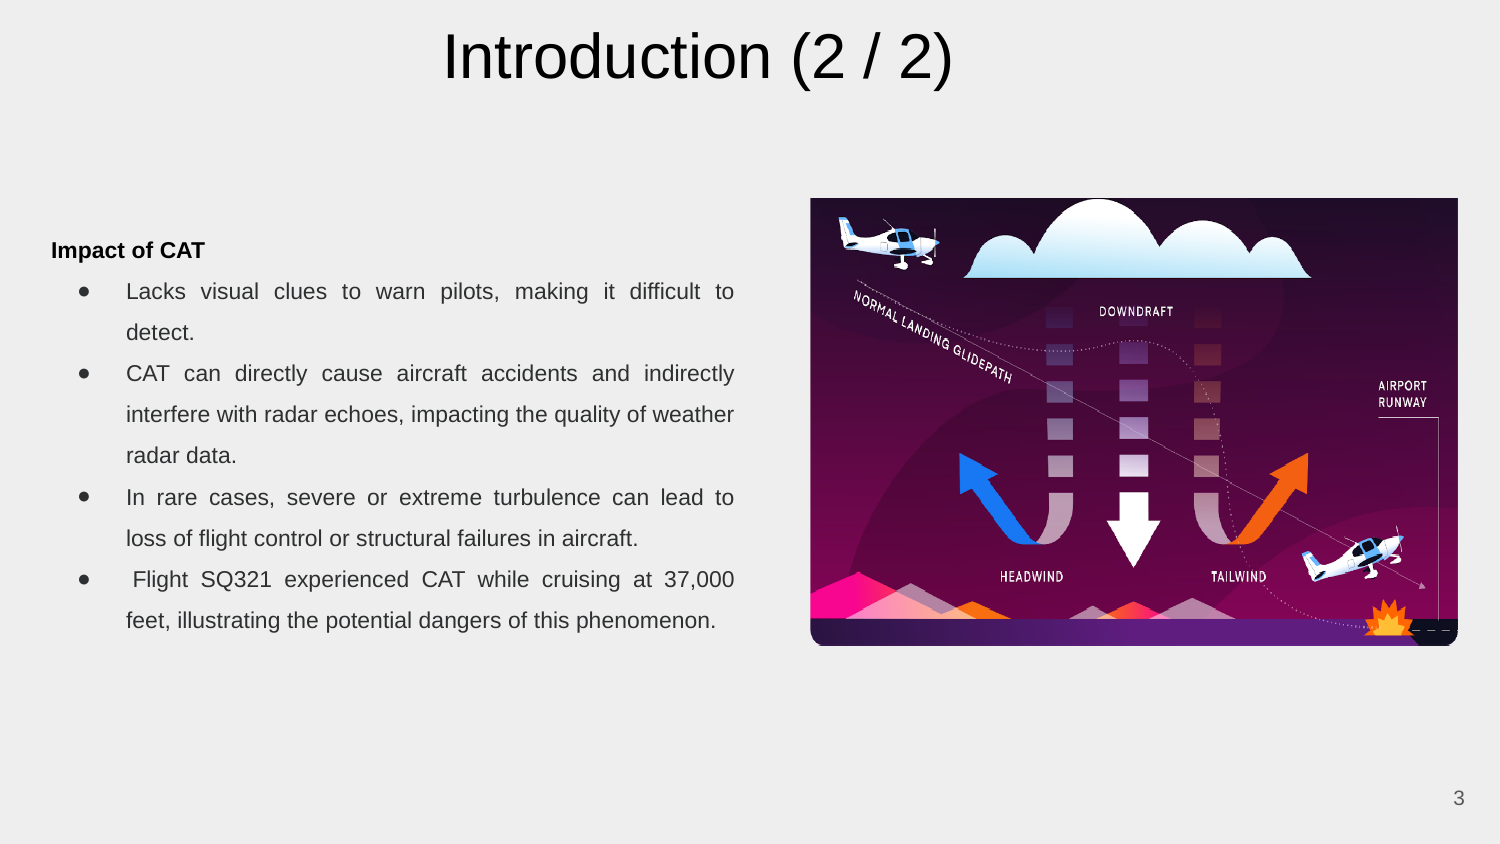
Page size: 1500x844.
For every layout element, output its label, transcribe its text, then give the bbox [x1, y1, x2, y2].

picture [809, 197, 1459, 646]
slide_number ‹#› [1389, 764, 1480, 830]
text_box Impact of CAT Lacks visual clues to warn pilots, making it difficult to detect. CAT can directly cause aircraft accidents and indirectly interfere with radar echoes, impacting the quality of weather radar data. In rare cases, severe or extreme turbulence can lead to loss of flight control or structural failures in aircraft. Flight SQ321 experienced CAT while cruising at 37,000 feet, illustrating the potential dangers of this phenomenon. [35, 214, 750, 705]
title Introduction (2 / 2) [0, 0, 1398, 108]
